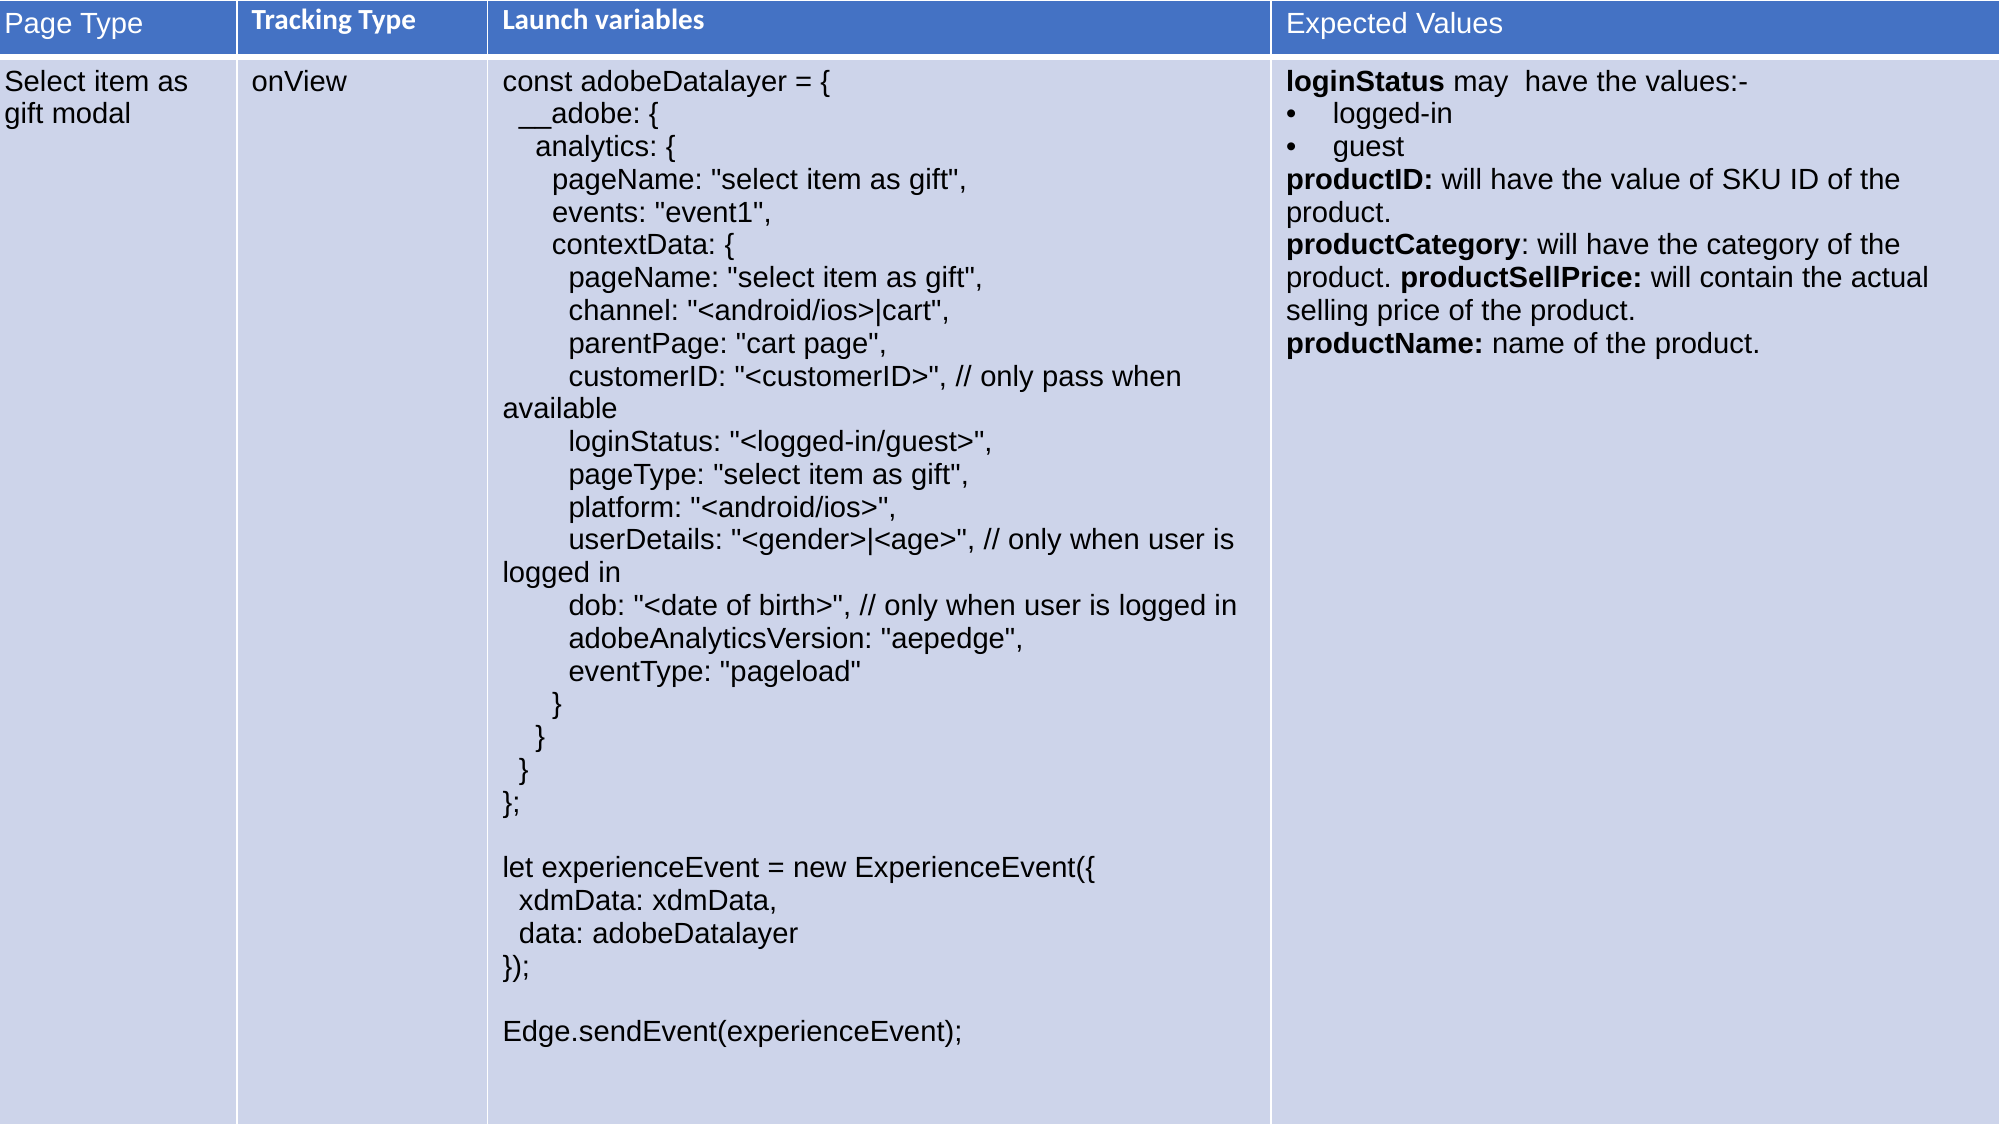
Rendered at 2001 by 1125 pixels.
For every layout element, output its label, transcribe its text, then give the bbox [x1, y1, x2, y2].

table_cell onView [238, 60, 487, 1124]
table_header Expected Values [1272, 1, 1999, 54]
table_header Page Type [0, 1, 236, 54]
table_header Launch variables [488, 1, 1270, 54]
table_cell loginStatus may have the values:- logged-in guest productID: will have the value of SKU ID of the product. productCategory: will have the category of the product. productSellPrice: will contain the actual selling price of the product. productName: name of the product. [1272, 60, 1999, 1124]
table_header Tracking Type [238, 1, 487, 54]
table_cell Select item as gift modal [0, 60, 236, 1124]
table_cell const adobeDatalayer = { __adobe: { analytics: { pageName: "select item as gift", events: "event1", contextData: { pageName: "select item as gift", channel: "<android/ios>|cart", parentPage: "cart page", customerID: "<customerID>", // only pass when available loginStatus: "<logged-in/guest>", pageType: "select item as gift", platform: "<android/ios>", userDetails: "<gender>|<age>", // only when user is logged in dob: "<date of birth>", // only when user is logged in adobeAnalyticsVersion: "aepedge", eventType: "pageload" } } } }; let experienceEvent = new ExperienceEvent({ xdmData: xdmData, data: adobeDatalayer }); Edge.sendEvent(experienceEvent); [488, 60, 1270, 1124]
